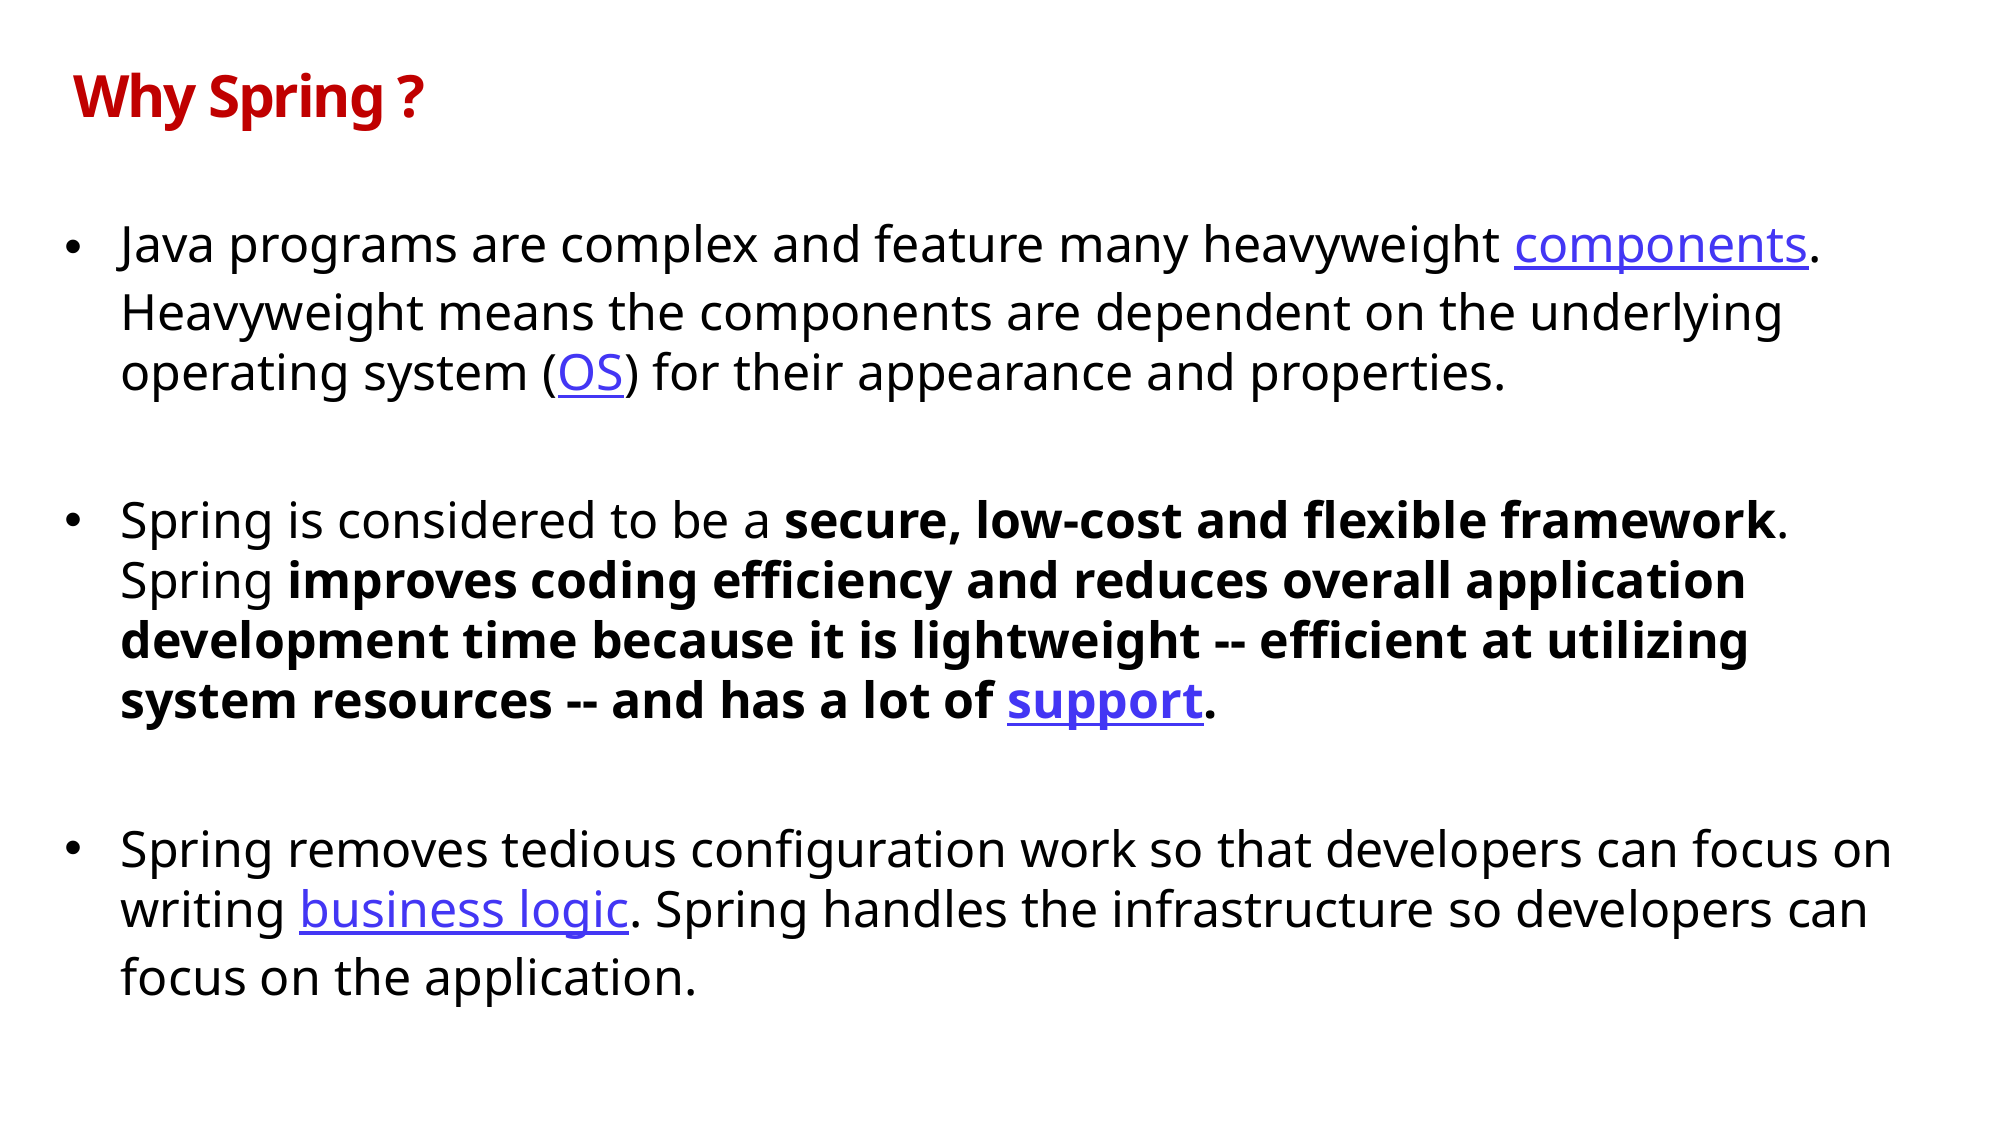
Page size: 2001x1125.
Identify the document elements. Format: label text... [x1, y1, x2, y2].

text_box Java programs are complex and feature many heavyweight components. Heavyweight means the components are dependent on the underlying operating system (OS) for their appearance and properties. Spring is considered to be a secure, low-cost and flexible framework. Spring improves coding efficiency and reduces overall application development time because it is lightweight -- efficient at utilizing system resources -- and has a lot of support. Spring removes tedious configuration work so that developers can focus on writing business logic. Spring handles the infrastructure so developers can focus on the application. [49, 205, 1924, 1013]
text_box Why Spring ? [73, 58, 1023, 129]
